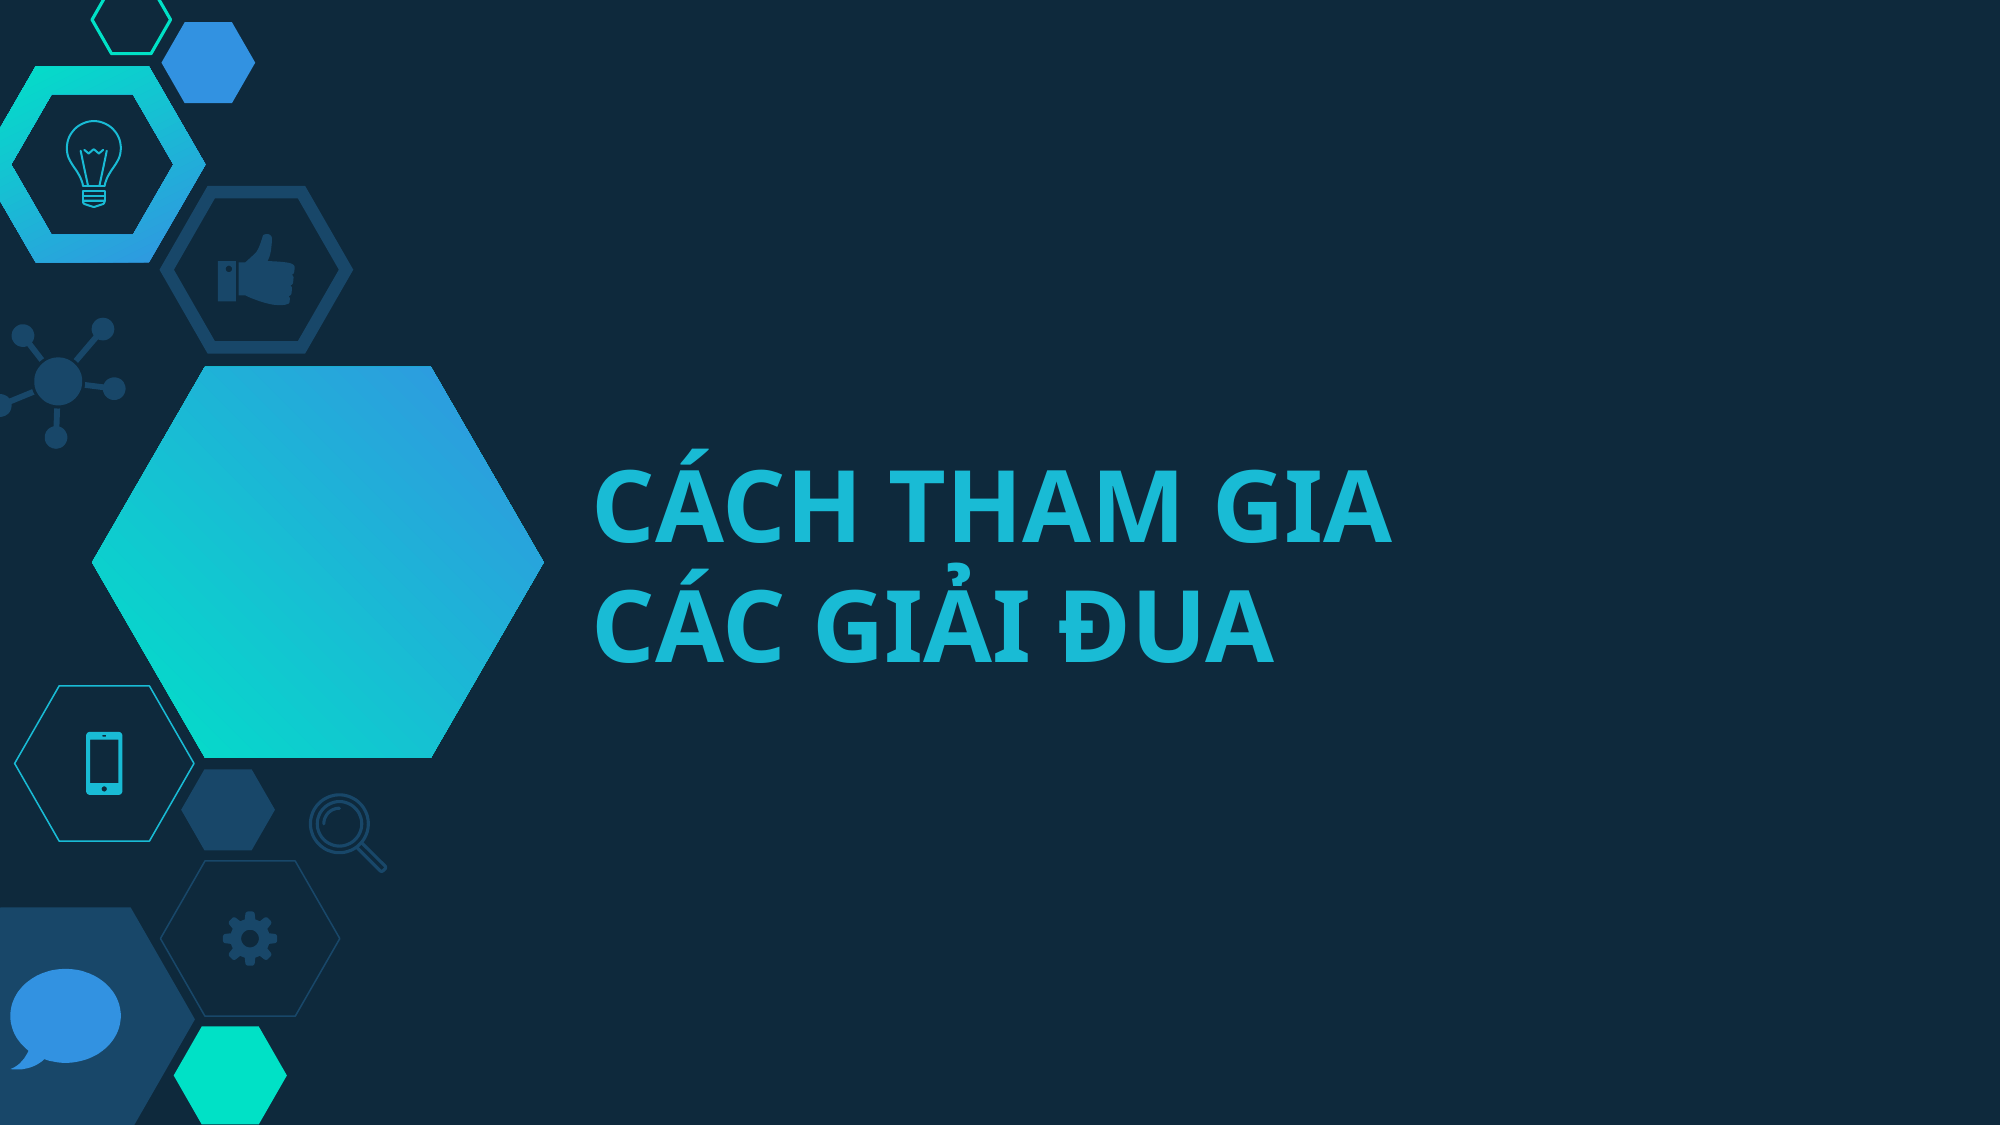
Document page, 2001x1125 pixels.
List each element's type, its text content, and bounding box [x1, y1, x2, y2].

title CÁCH THAM GIA CÁC GIẢI ĐUA [571, 435, 2000, 690]
